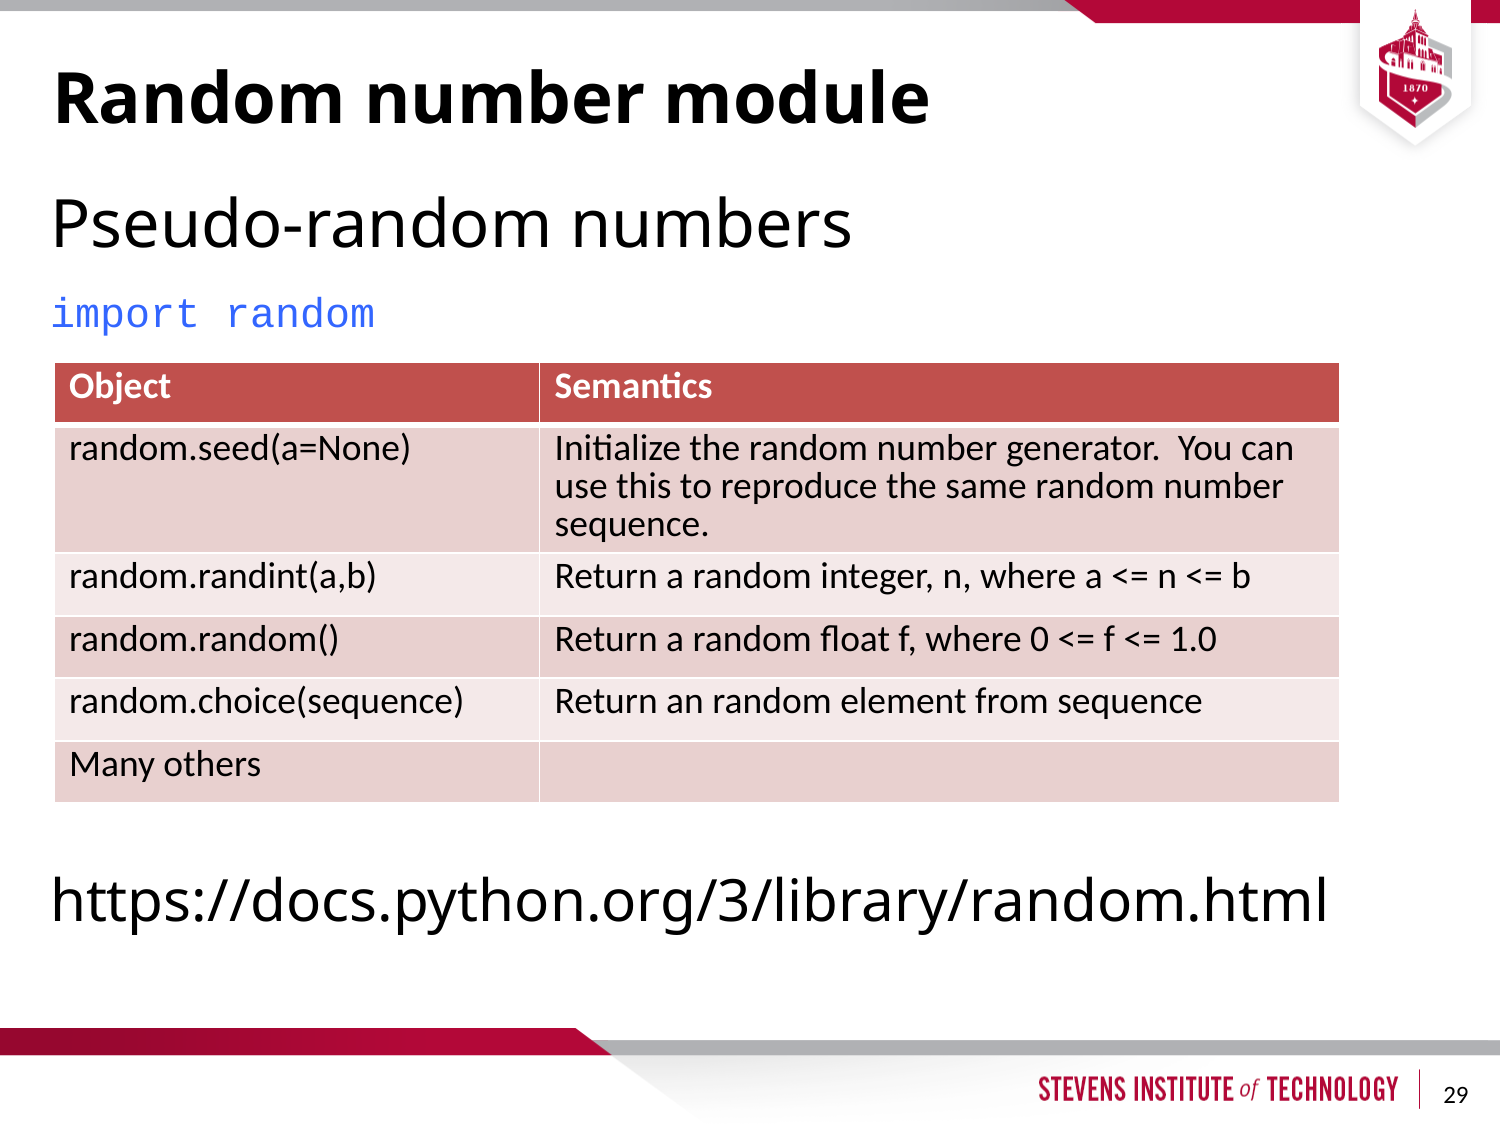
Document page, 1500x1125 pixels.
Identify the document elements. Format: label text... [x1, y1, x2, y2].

picture [0, 0, 1500, 160]
table_cell Return a random float f, where 0 <= f <= 1.0 [540, 617, 1339, 677]
table_cell random.choice(sequence) [55, 679, 539, 740]
table_cell random.random() [55, 617, 539, 677]
table_cell Return an random element from sequence [540, 679, 1339, 740]
table_header Object [55, 363, 539, 422]
table_cell Initialize the random number generator. You can use this to reproduce the same random number sequence. [540, 428, 1339, 552]
title Random number module [37, 45, 1338, 150]
table_cell Return a random integer, n, where a <= n <= b [540, 554, 1339, 615]
picture [0, 1028, 1500, 1125]
table_cell random.randint(a,b) [55, 554, 539, 615]
table_cell Many others [55, 742, 539, 802]
list Pseudo-random numbers import random https://docs.python.org/3/library/random.html [35, 173, 1423, 963]
table_header Semantics [540, 363, 1339, 422]
table_cell random.seed(a=None) [55, 428, 539, 552]
slide_number 29 [1428, 1071, 1490, 1108]
table_cell [540, 742, 1339, 802]
